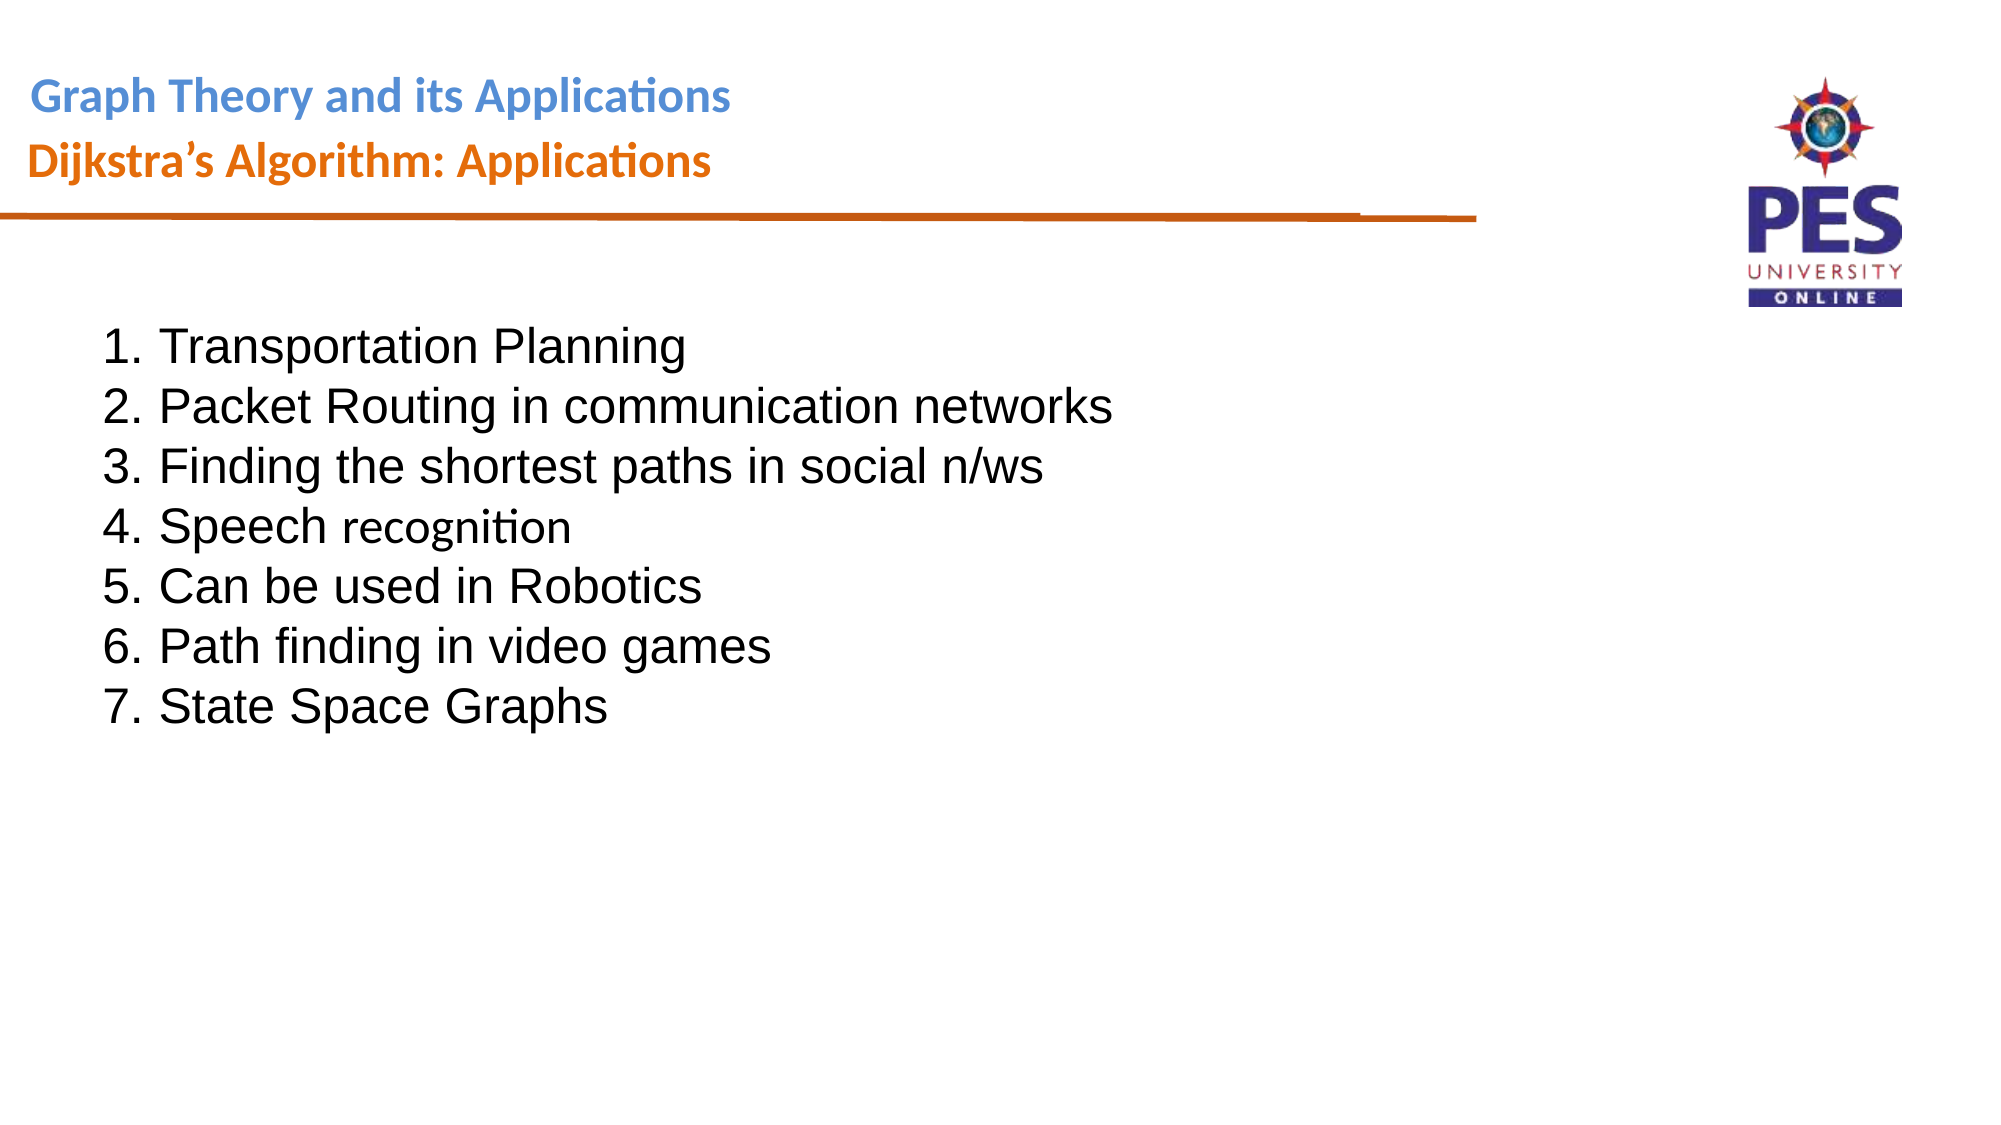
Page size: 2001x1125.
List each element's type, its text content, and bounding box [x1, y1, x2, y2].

text_box [1748, 76, 1902, 307]
title Graph Theory and its Applications Dijkstra’s Algorithm: Applications [24, 54, 798, 217]
text_box Transportation Planning Packet Routing in communication networks Finding the shortest paths in social n/ws Speech recognition Can be used in Robotics Path finding in video games State Space Graphs [87, 306, 1463, 742]
title Graph Theory and its Applications Dijkstra’s Algorithm: Applications [24, 217, 798, 245]
